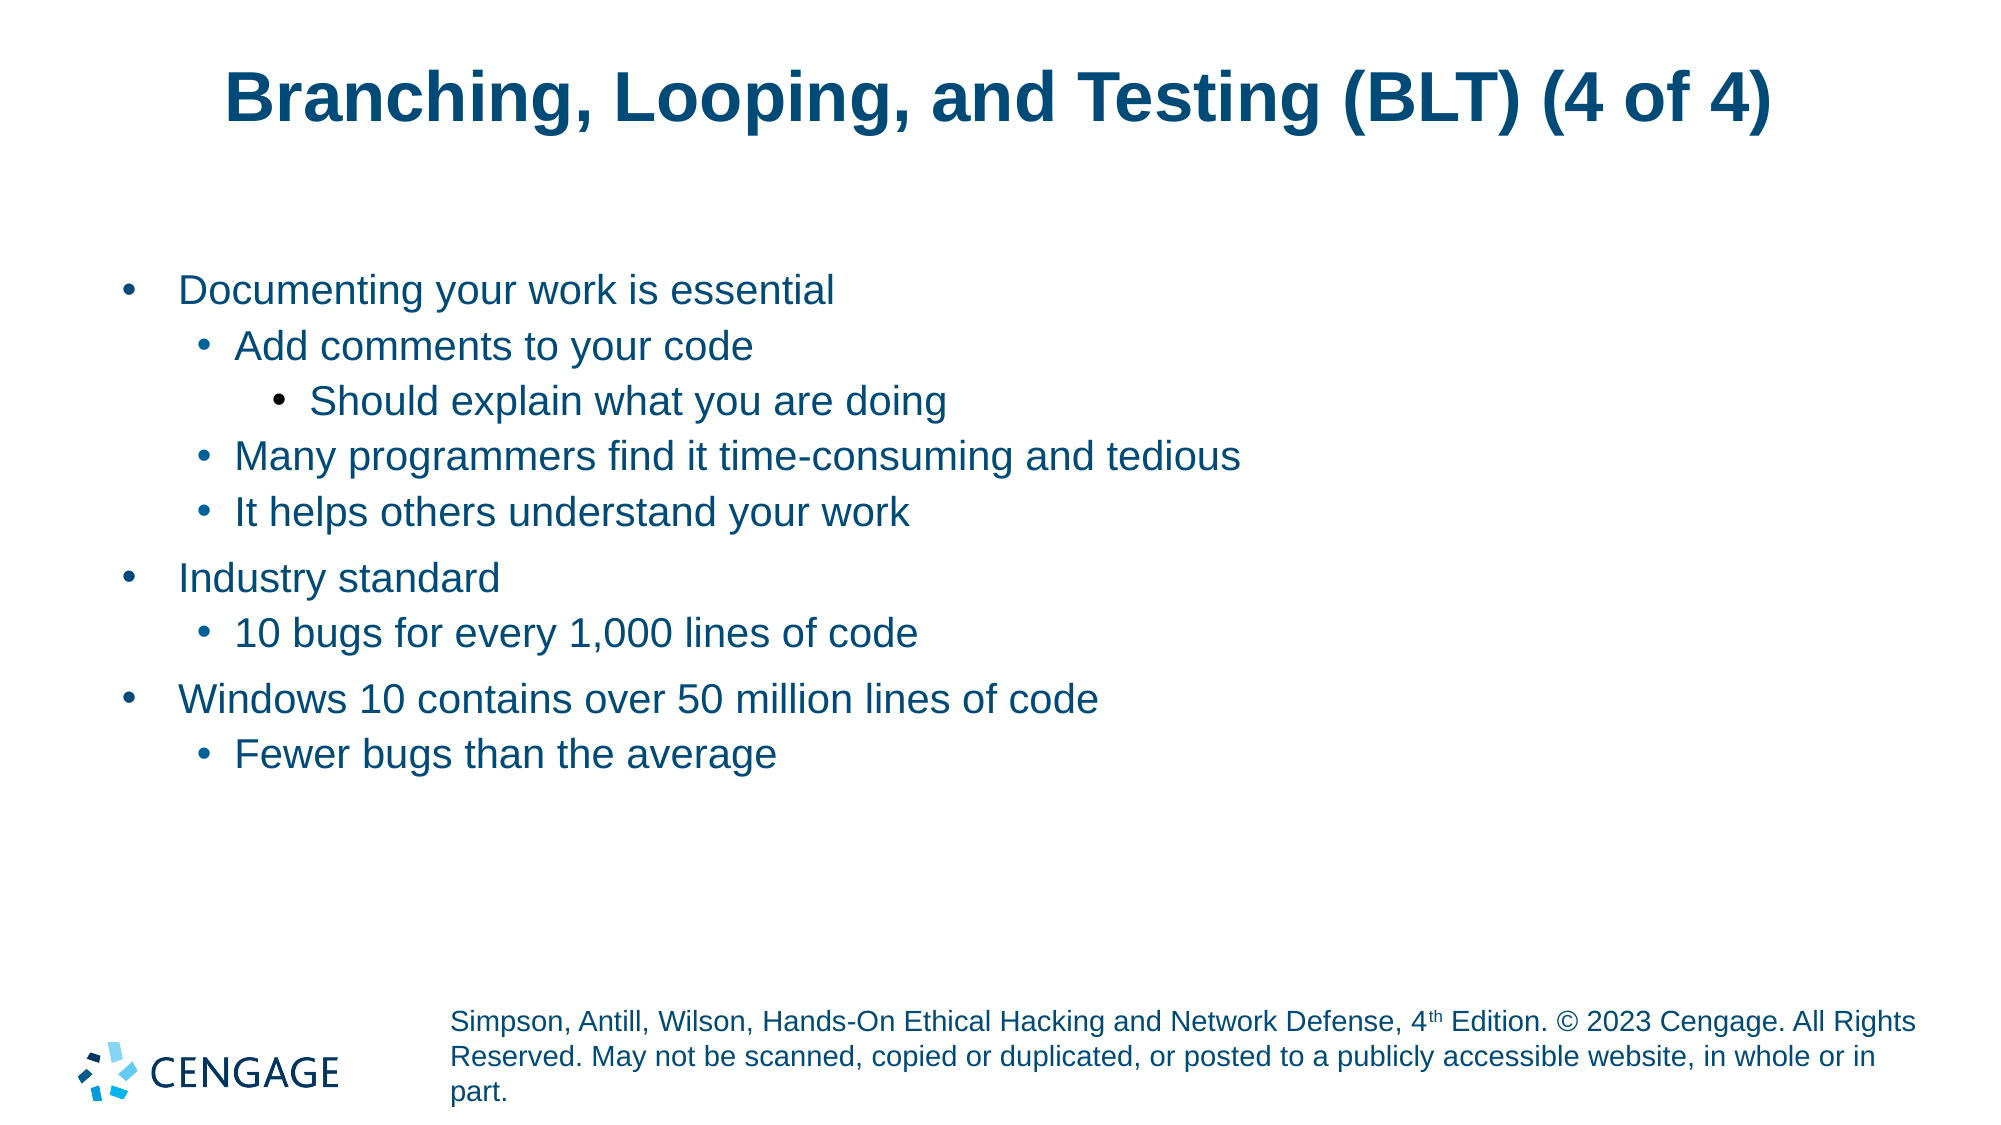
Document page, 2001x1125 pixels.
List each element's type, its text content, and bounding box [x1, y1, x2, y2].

title Branching, Looping, and Testing (BLT) (4 of 4) [137, 59, 1863, 171]
list Documenting your work is essential Add comments to your code Should explain what you are doing Many programmers find it time-consuming and tedious It helps others understand your work Industry standard 10 bugs for every 1,000 lines of code Windows 10 contains over 50 million lines of code Fewer bugs than the average [121, 268, 1880, 990]
picture [78, 1042, 338, 1101]
